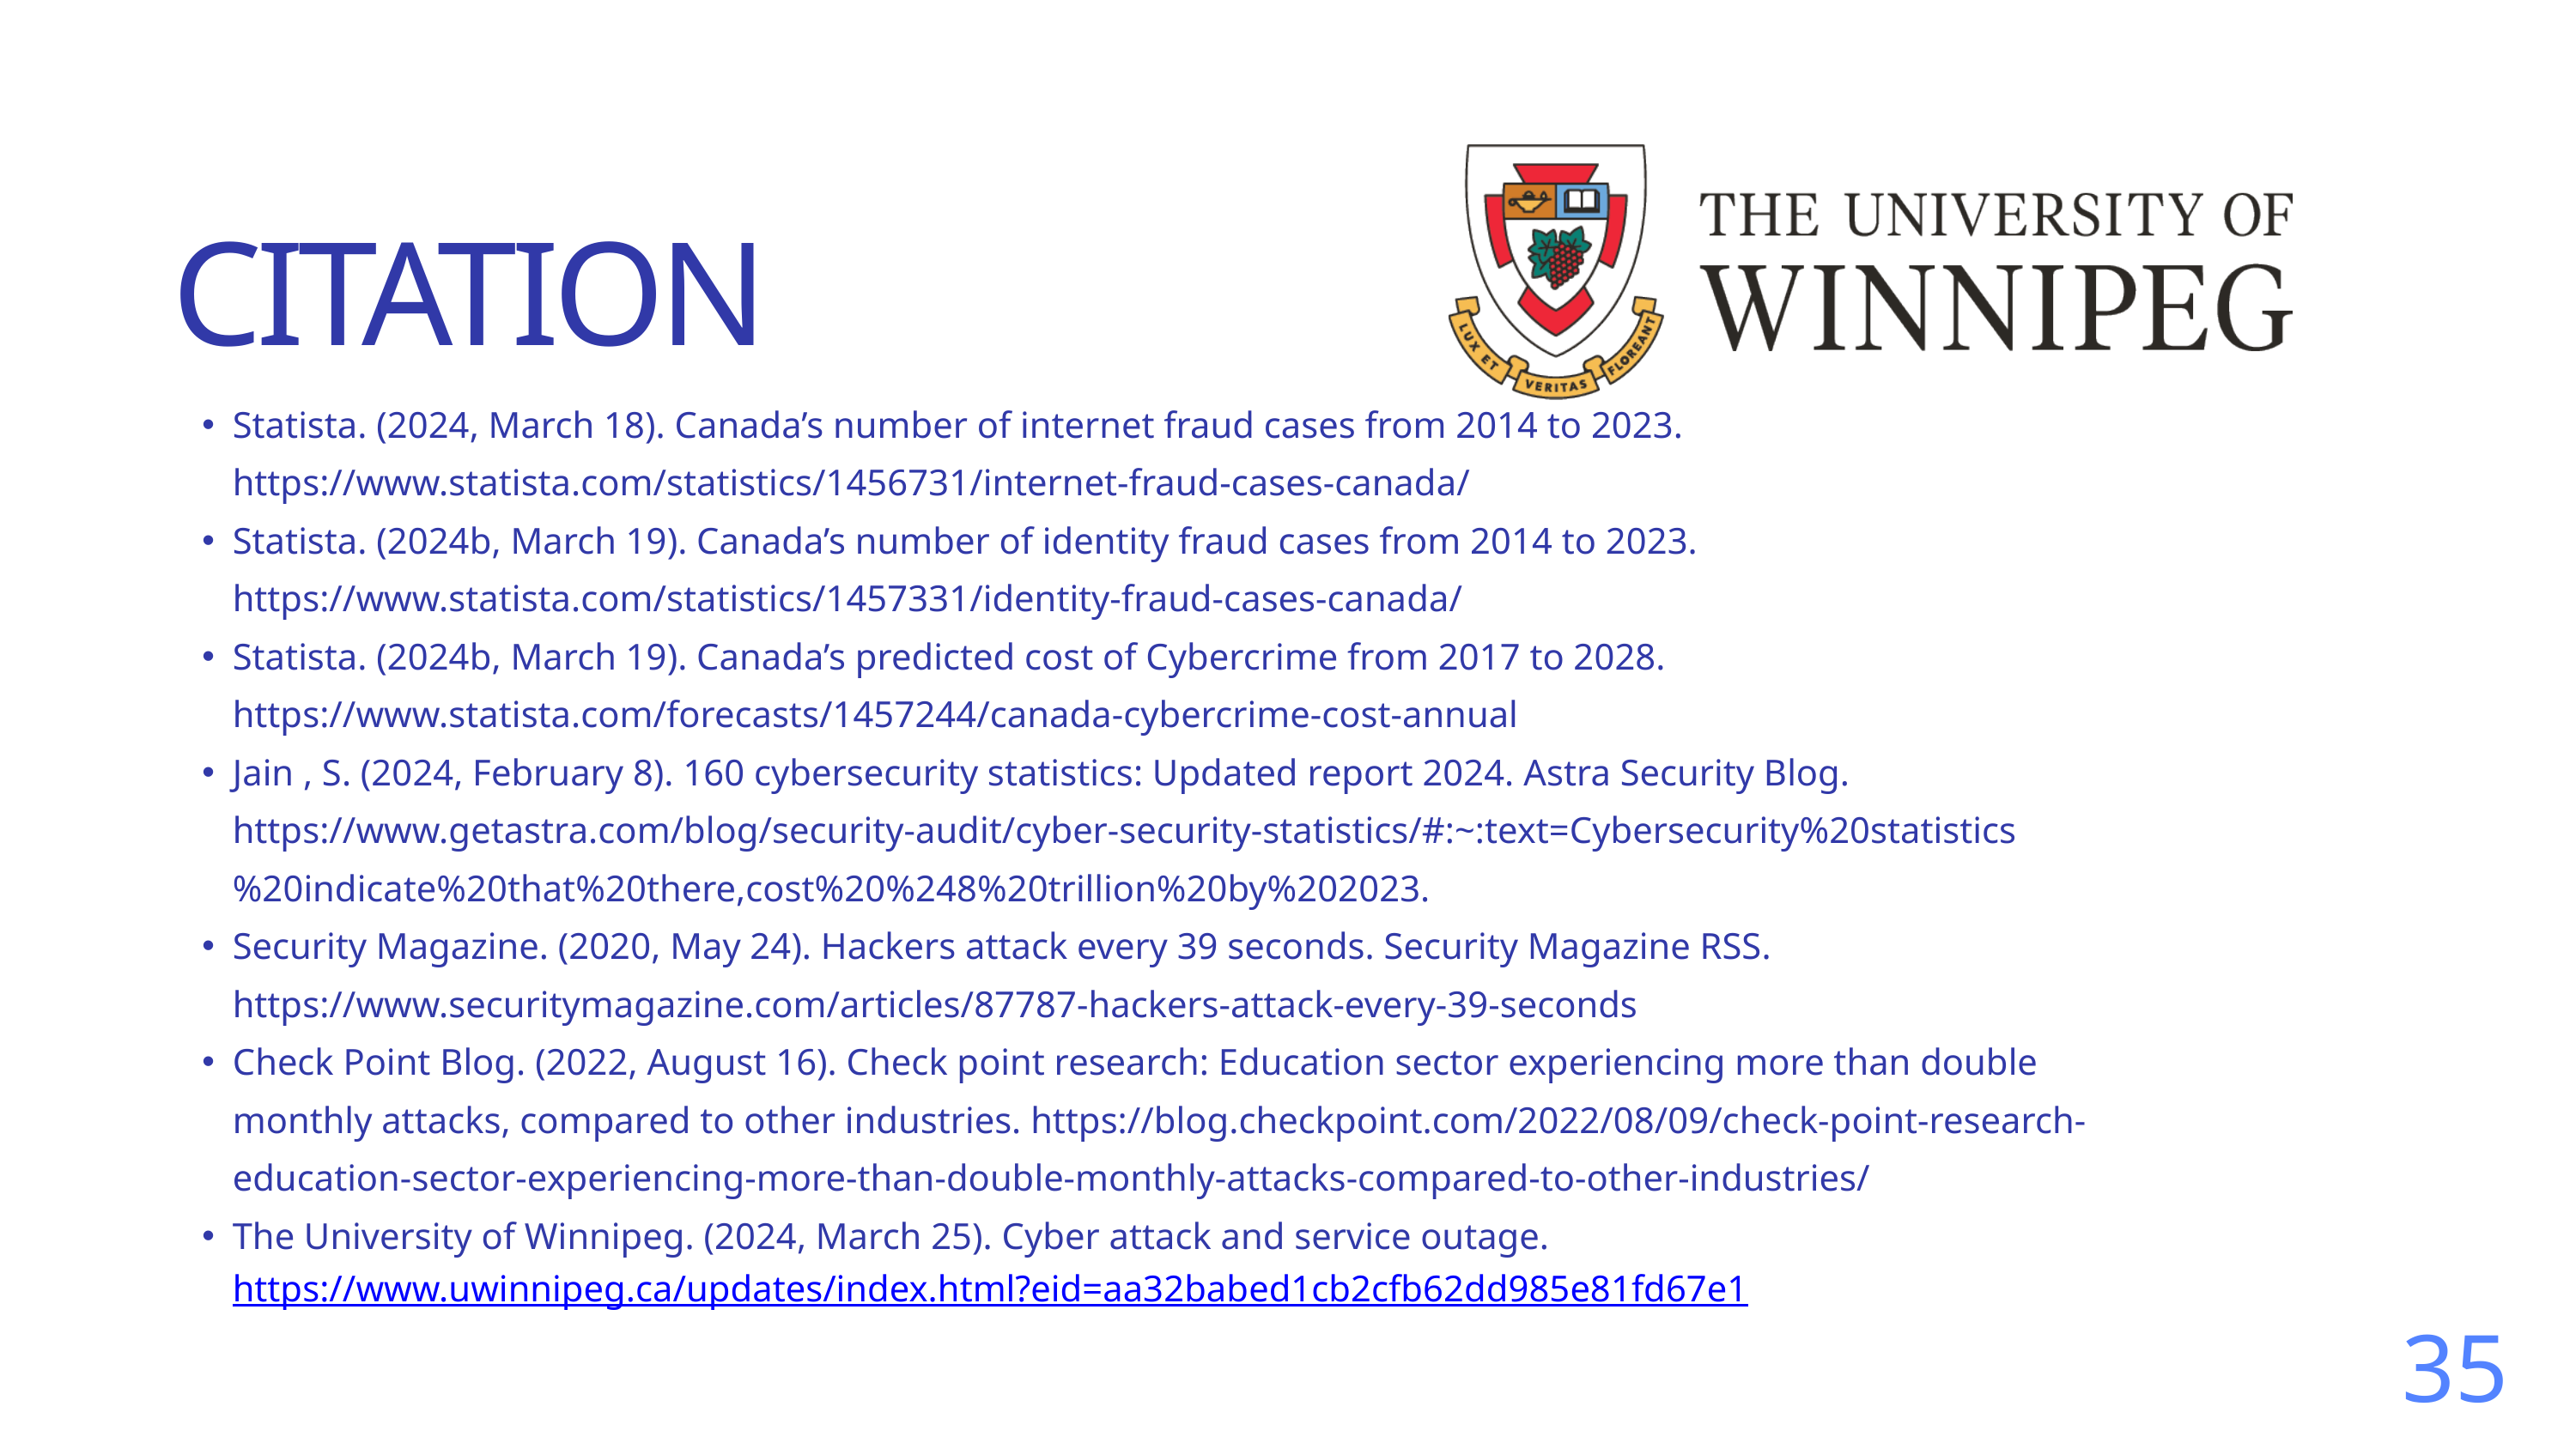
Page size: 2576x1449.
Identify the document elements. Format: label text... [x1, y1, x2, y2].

text_box [1448, 144, 2293, 400]
text_box CITATION [171, 230, 1353, 374]
text_box Statista. (2024, March 18). Canada’s number of internet fraud cases from 2014 to 2023. https://www.statista.com/statistics/1456731/internet-fraud-cases-canada/ Statista. (2024b, March 19). Canada’s number of identity fraud cases from 2014 to 2023. https://www.statista.com/statistics/1457331/identity-fraud-cases-canada/ Statista. (2024b, March 19). Canada’s predicted cost of Cybercrime from 2017 to 2028. https://www.statista.com/forecasts/1457244/canada-cybercrime-cost-annual Jain , S. (2024, February 8). 160 cybersecurity statistics: Updated report 2024. Astra Security Blog. https://www.getastra.com/blog/security-audit/cyber-security-statistics/#:~:text=Cybersecurity%20statistics%20indicate%20that%20there,cost%20%248%20trillion%20by%202023. Security Magazine. (2020, May 24). Hackers attack every 39 seconds. Security Magazine RSS. https://www.securitymagazine.com/articles/87787-hackers-attack-every-39-seconds Check Point Blog. (2022, August 16). Check point research: Education sector experiencing more than double monthly attacks, compared to other industries. https://blog.checkpoint.com/2022/08/09/check-point-research-education-sector-experiencing-more-than-double-monthly-attacks-compared-to-other-industries/ The University of Winnipeg. (2024, March 25). Cyber attack and service outage. https://www.uwinnipeg.ca/updates/index.html?eid=aa32babed1cb2cfb62dd985e81fd67e1 [172, 387, 2145, 1386]
text_box 35 [2400, 1290, 2512, 1421]
